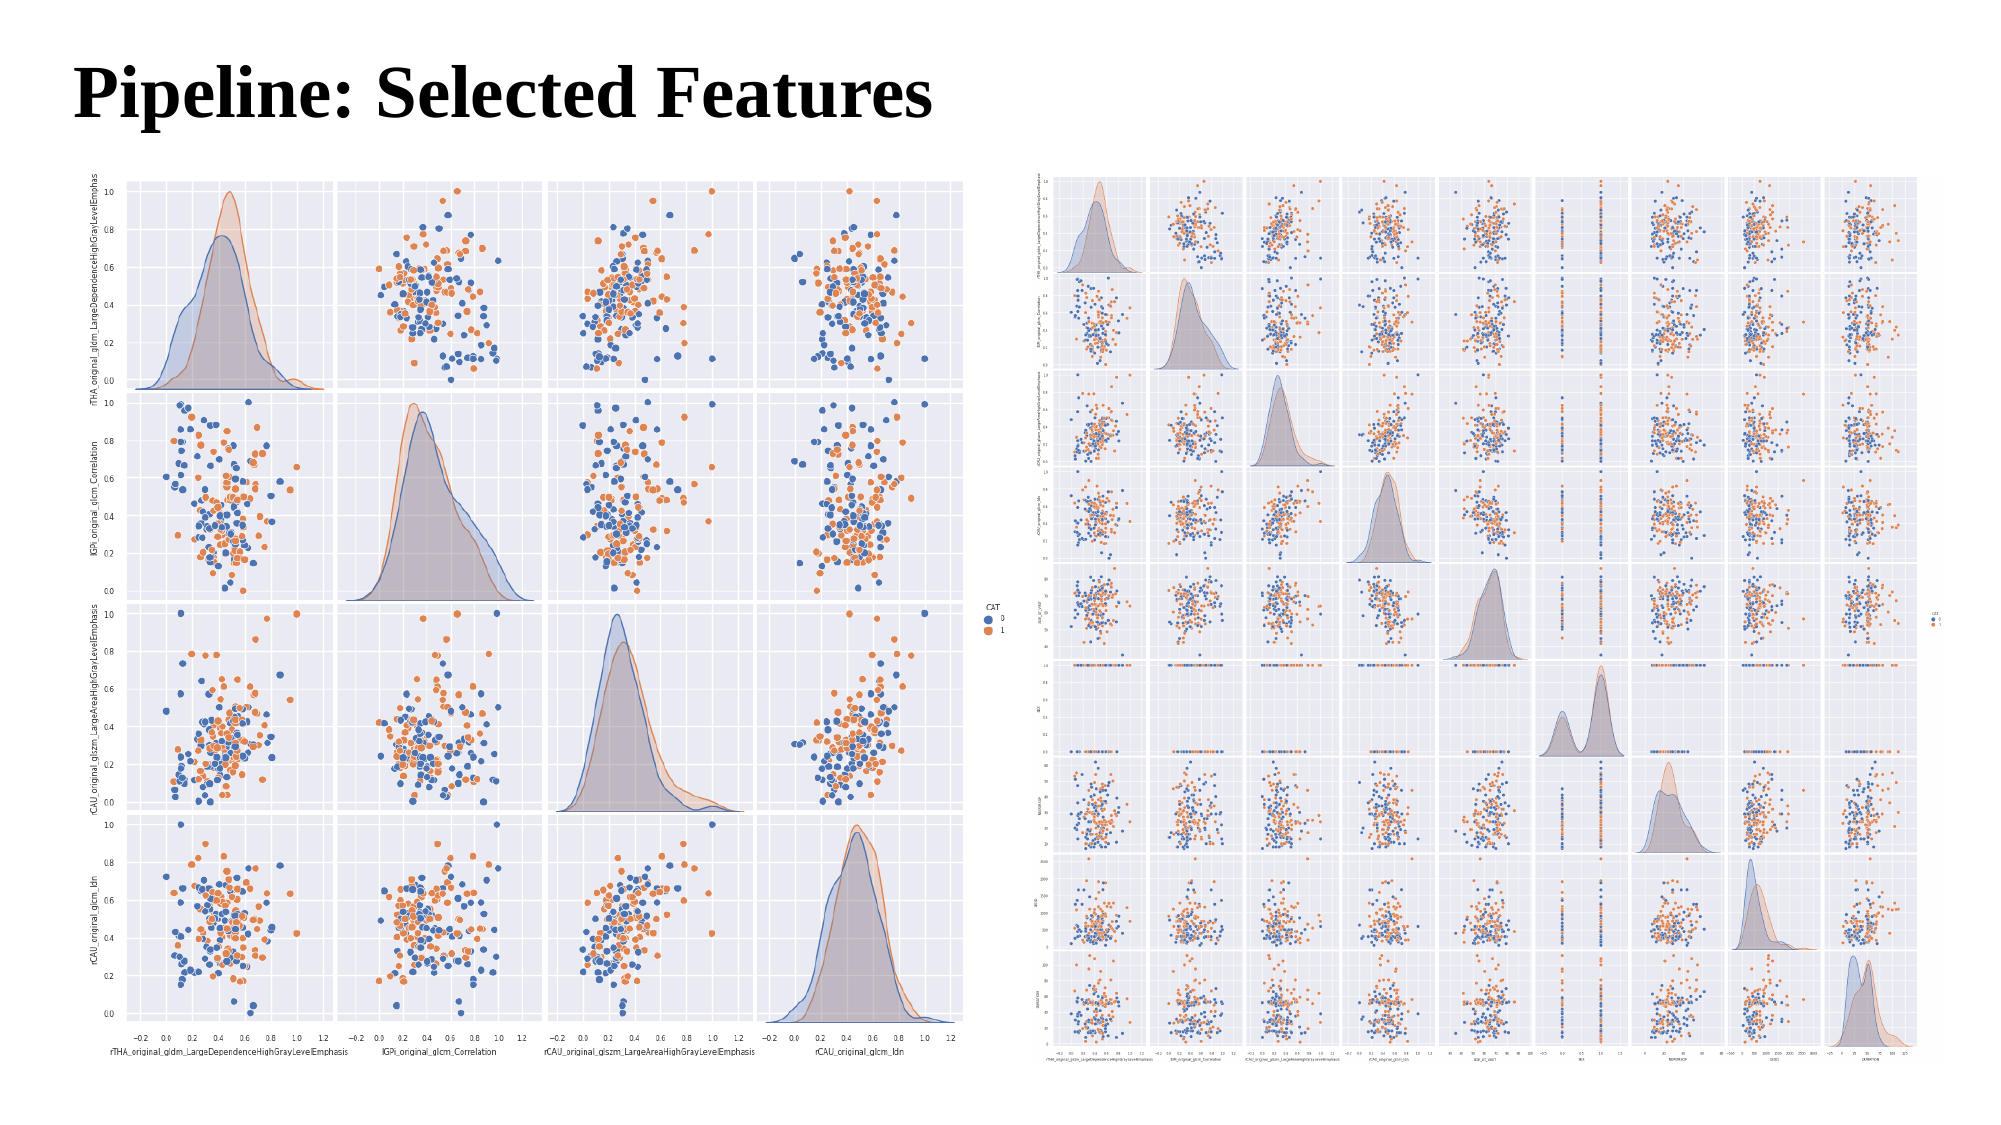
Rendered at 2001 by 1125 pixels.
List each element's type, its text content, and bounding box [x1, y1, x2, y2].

text_box Pipeline: Selected Features [59, 34, 950, 140]
picture [1030, 173, 1943, 1065]
picture [81, 173, 1010, 1064]
